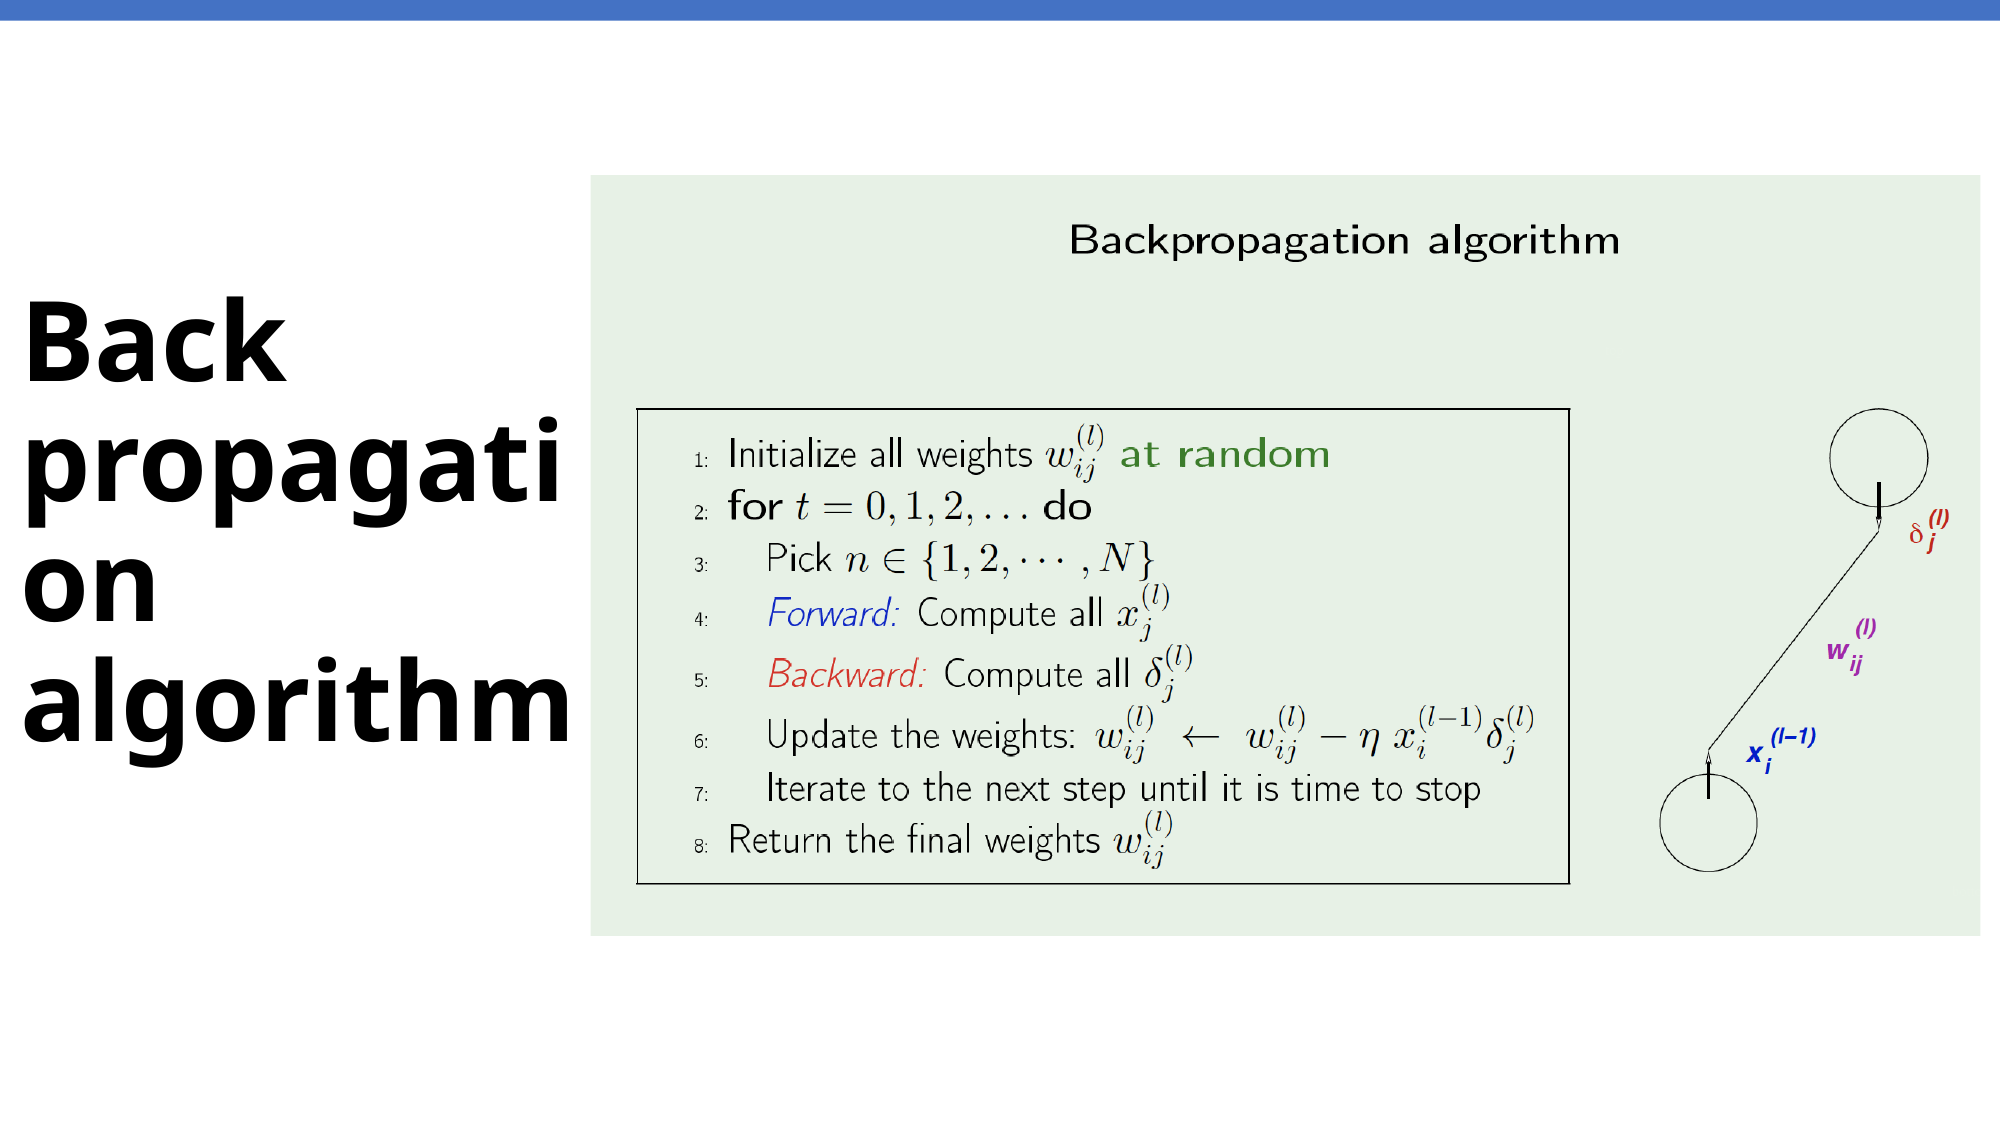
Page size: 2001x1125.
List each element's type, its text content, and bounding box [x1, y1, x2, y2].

picture [590, 175, 1981, 936]
text_box [0, 0, 2000, 21]
title Back propagation algorithm [5, 159, 591, 774]
